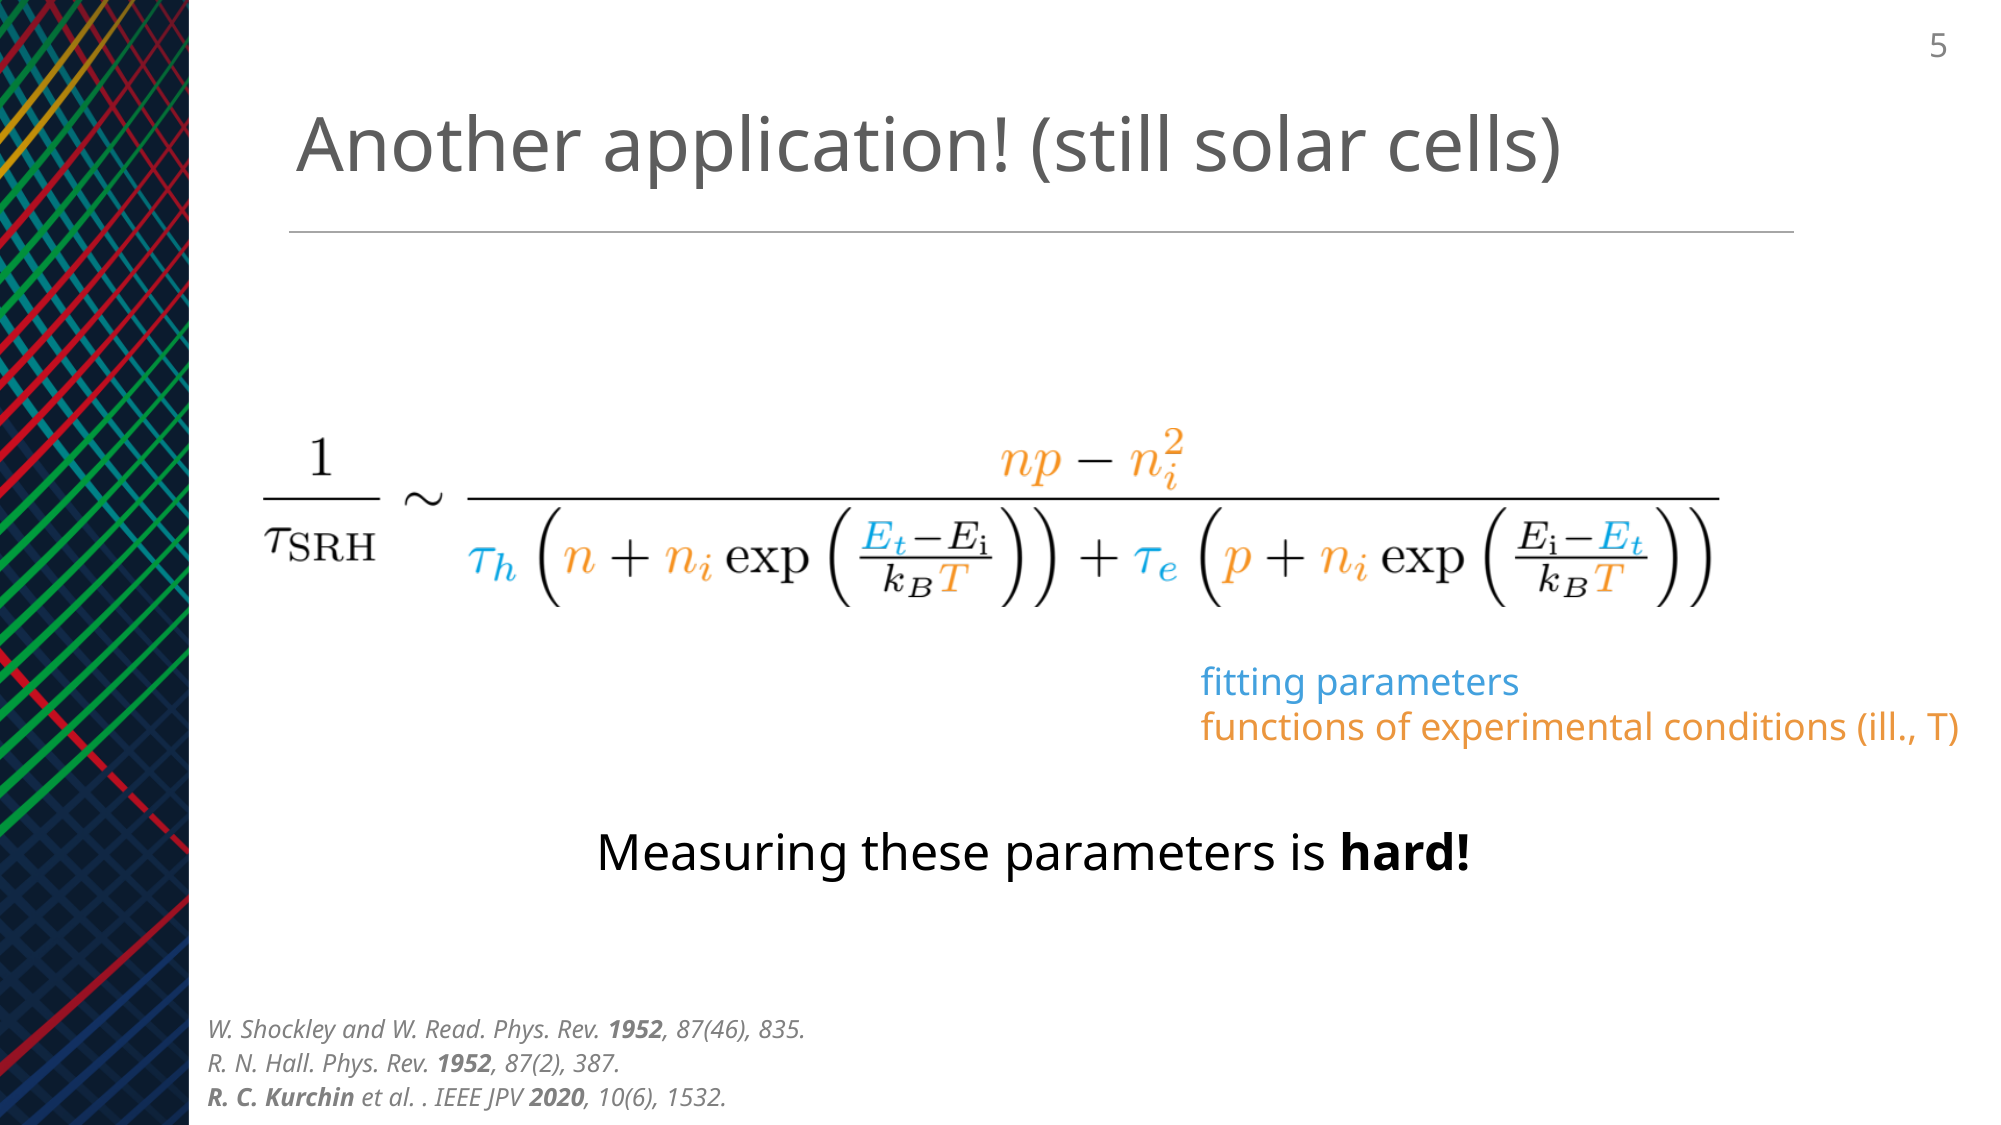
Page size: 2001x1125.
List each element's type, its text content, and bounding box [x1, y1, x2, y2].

list Another application! (still solar cells) [288, 93, 1795, 201]
text_box Measuring these parameters is hard! [434, 813, 1633, 888]
picture [0, 0, 188, 1125]
slide_number 5 [1921, 18, 1980, 75]
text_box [262, 427, 2000, 757]
text_box W. Shockley and W. Read. Phys. Rev. 1952, 87(46), 835. R. N. Hall. Phys. Rev. 1952, 87(2), 387. R. C. Kurchin et al. . IEEE JPV 2020, 10(6), 1532. [199, 999, 1146, 1125]
